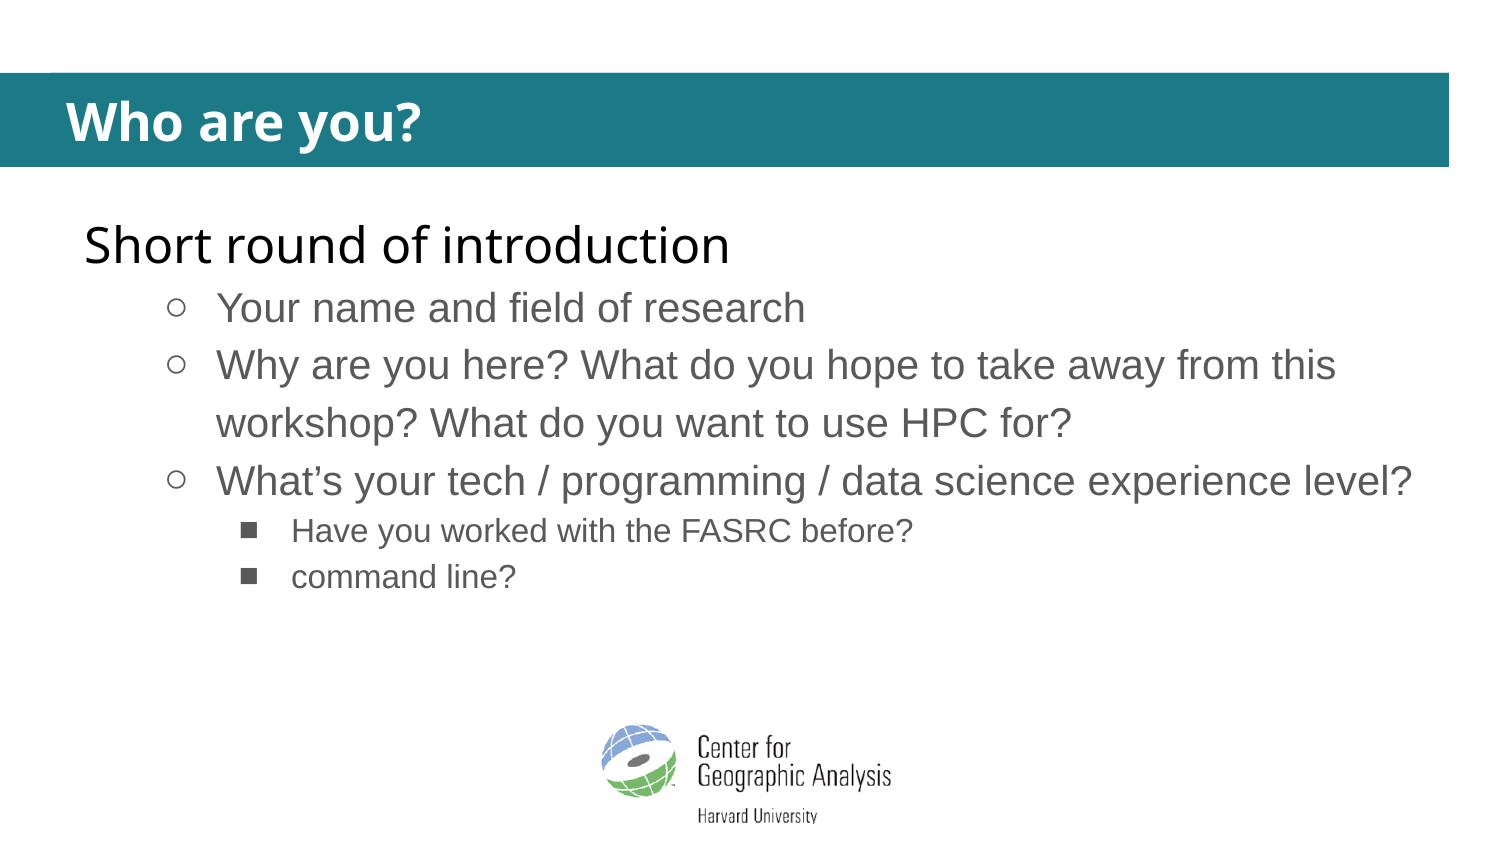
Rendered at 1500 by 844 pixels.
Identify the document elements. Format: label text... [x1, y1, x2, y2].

picture [601, 722, 891, 824]
title Who are you? [51, 72, 1449, 167]
list Short round of introduction Your name and field of research Why are you here? What do you hope to take away from this workshop? What do you want to use HPC for? What’s your tech / programming / data science experience level? Have you worked with the FASRC before? command line? [51, 189, 1449, 701]
